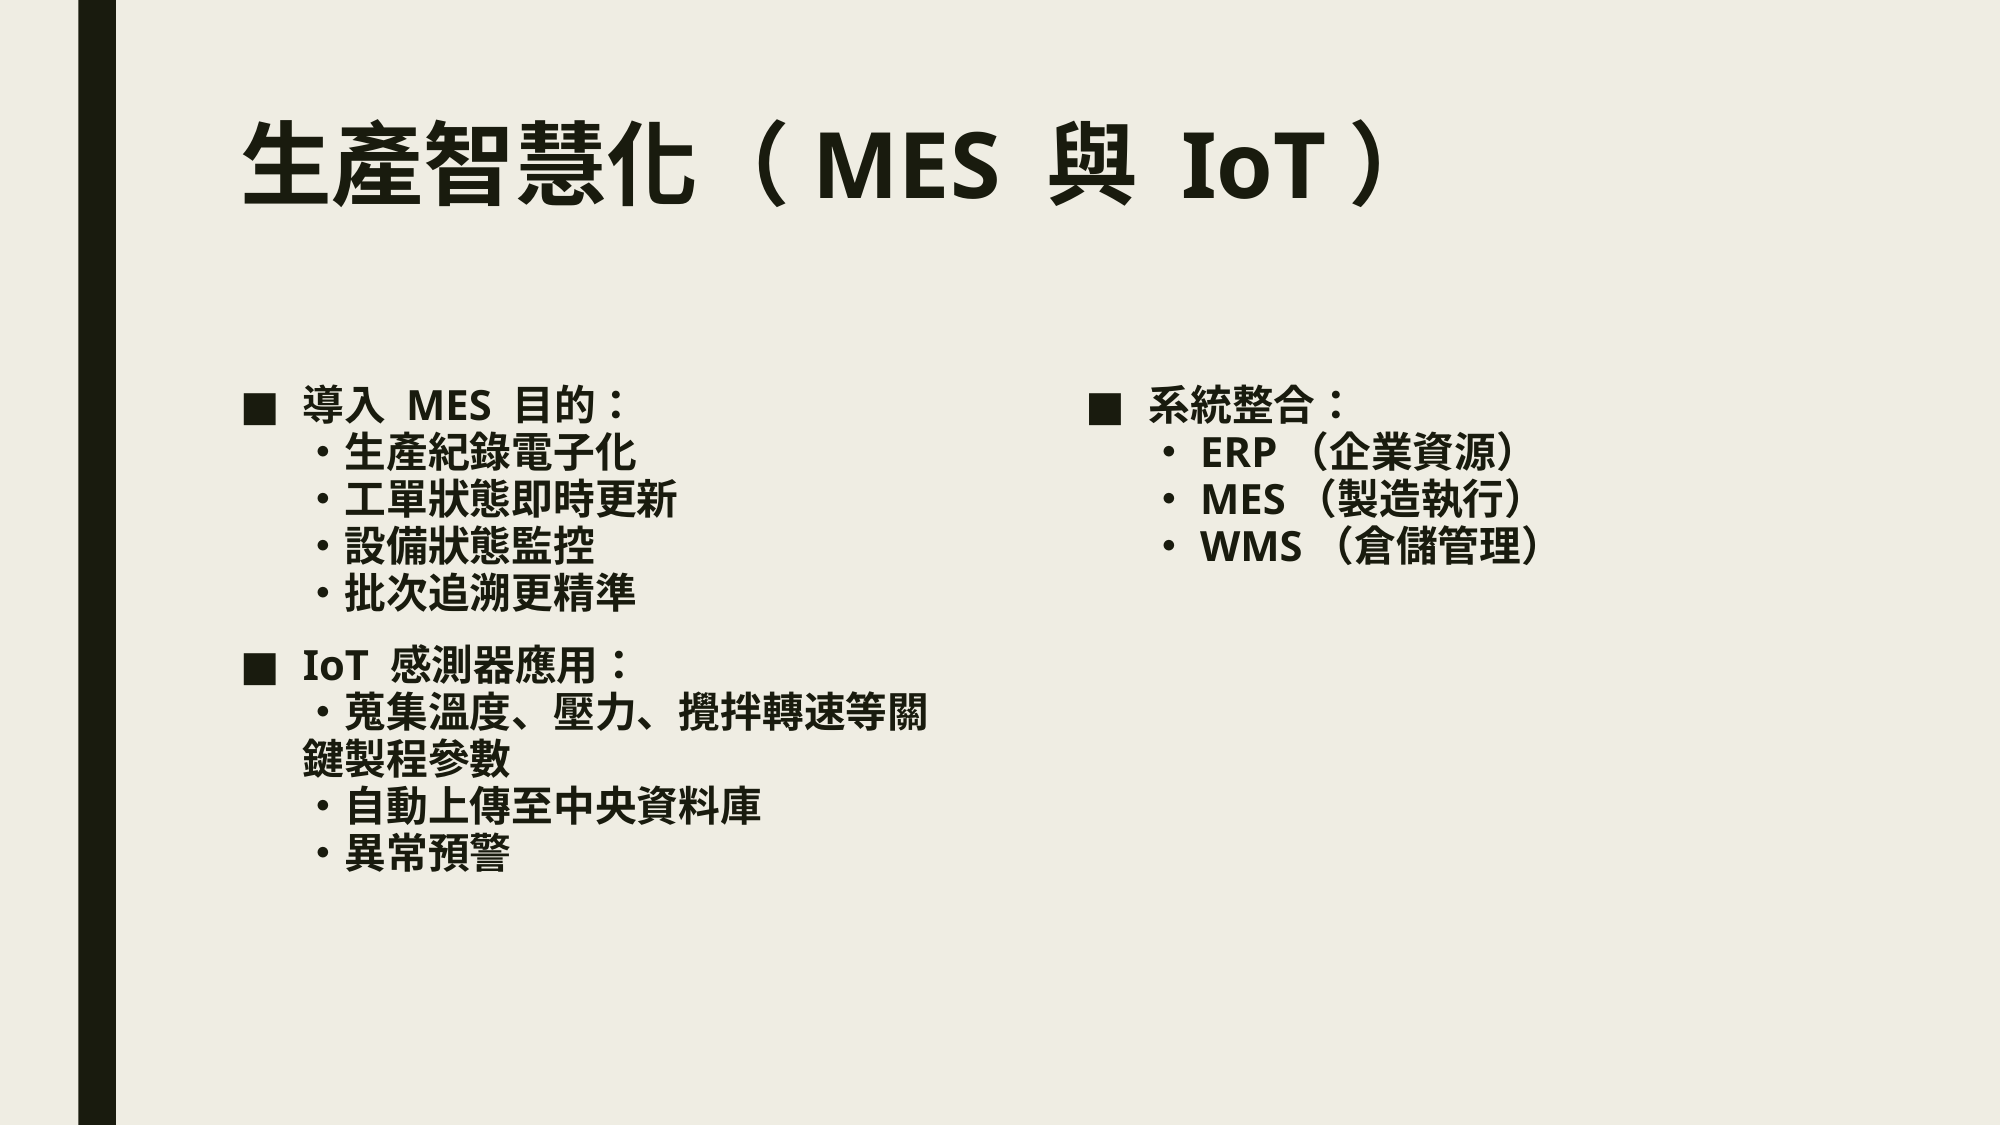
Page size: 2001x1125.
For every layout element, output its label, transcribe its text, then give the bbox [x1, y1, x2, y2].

title 生產智慧化（MES 與 IoT） [225, 112, 1800, 357]
list 系統整合： ・ERP（企業資源） ・MES（製造執行） ・WMS（倉儲管理） [1070, 375, 1801, 963]
list 導入 MES 目的： ・生產紀錄電子化 ・工單狀態即時更新 ・設備狀態監控 ・批次追溯更精準 IoT 感測器應用： ・蒐集溫度、壓力、攪拌轉速等關鍵製程參數 ・自動上傳至中央資料庫 ・異常預警 [225, 375, 955, 963]
